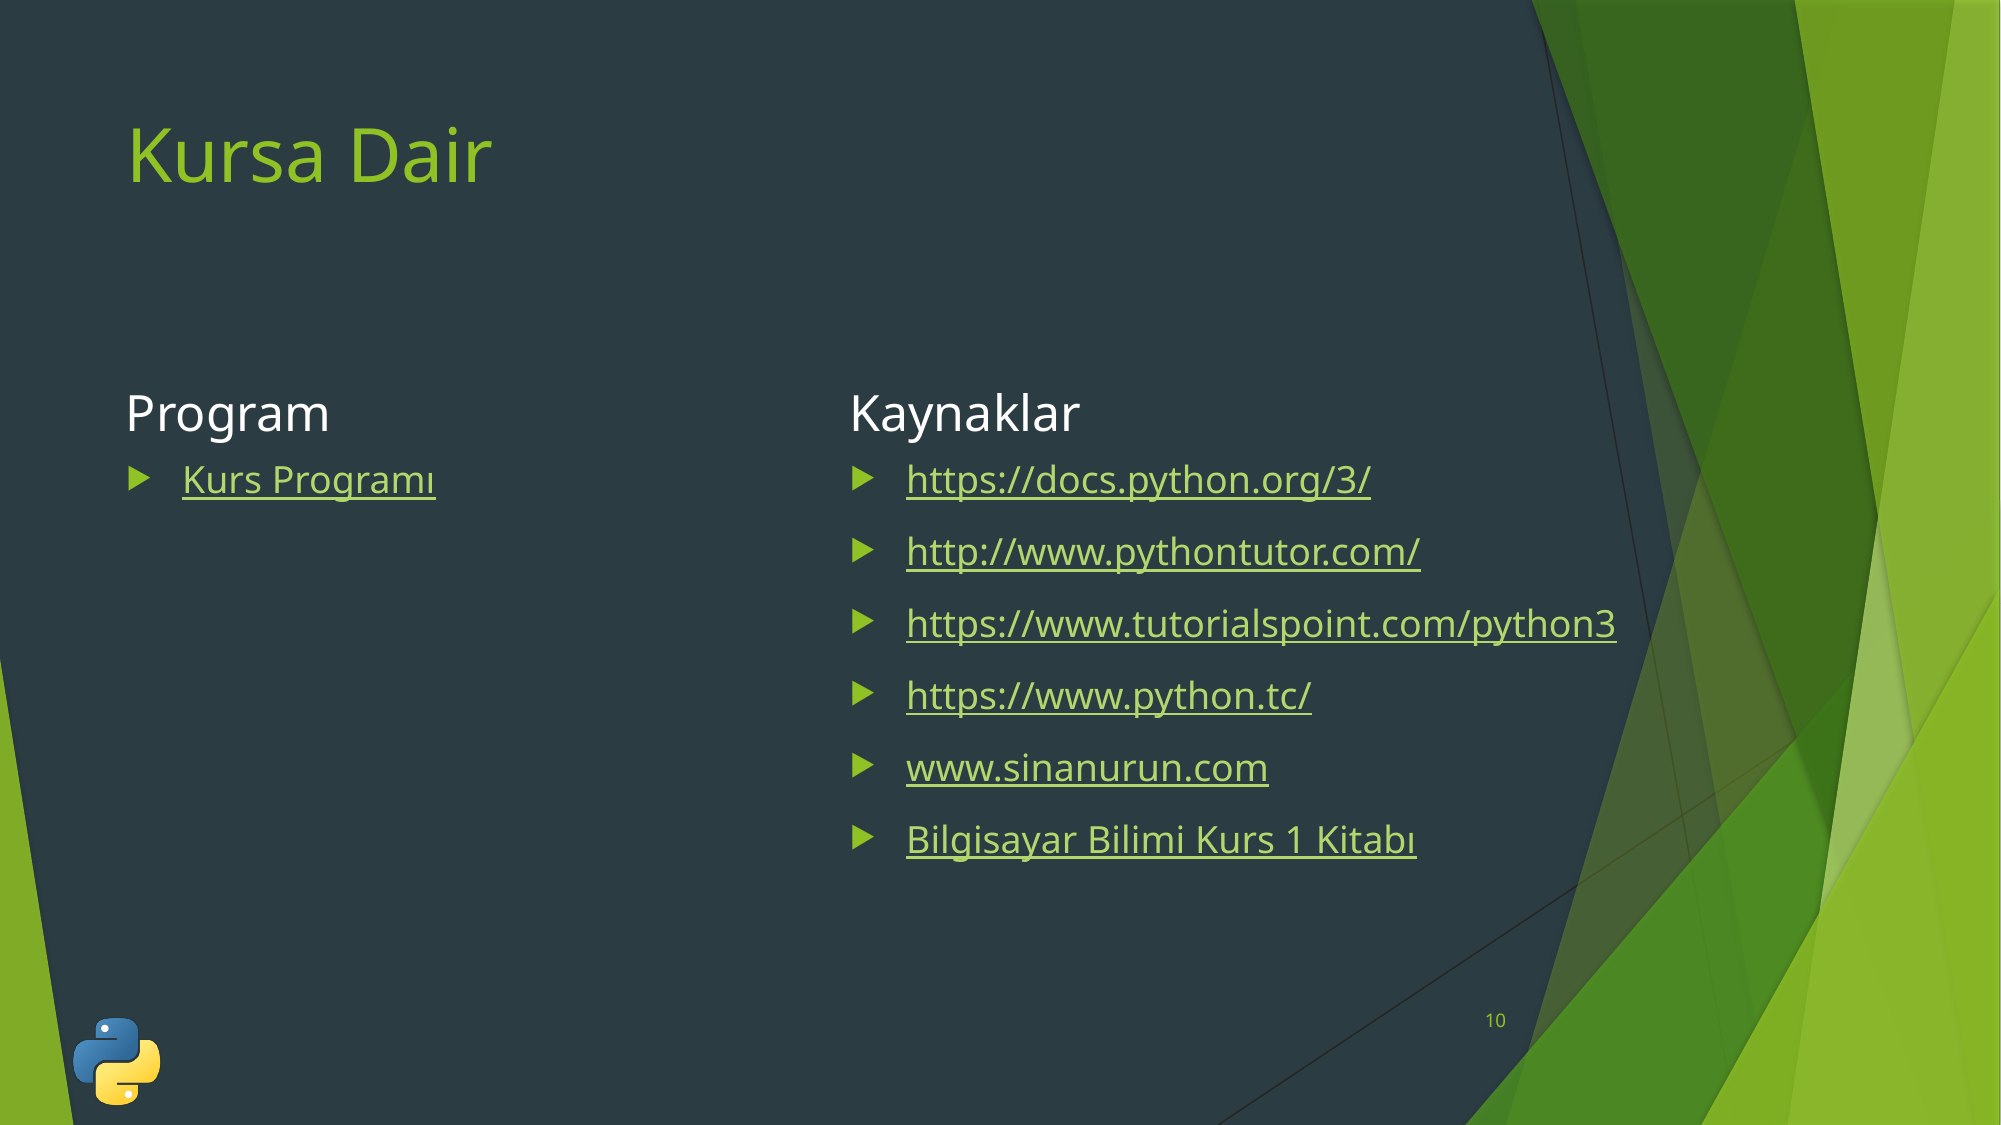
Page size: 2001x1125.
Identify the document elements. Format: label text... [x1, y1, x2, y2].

list Kaynaklar [834, 354, 1522, 448]
title Kursa Dair [111, 99, 1522, 317]
picture [53, 998, 180, 1125]
list Kurs Programı [110, 448, 798, 991]
slide_number 10 [1409, 991, 1522, 1051]
list https://docs.python.org/3/ http://www.pythontutor.com/ https://www.tutorialspoint.com/python3 https://www.python.tc/ www.sinanurun.com Bilgisayar Bilimi Kurs 1 Kitabı [834, 448, 1664, 991]
list Program [110, 354, 798, 448]
